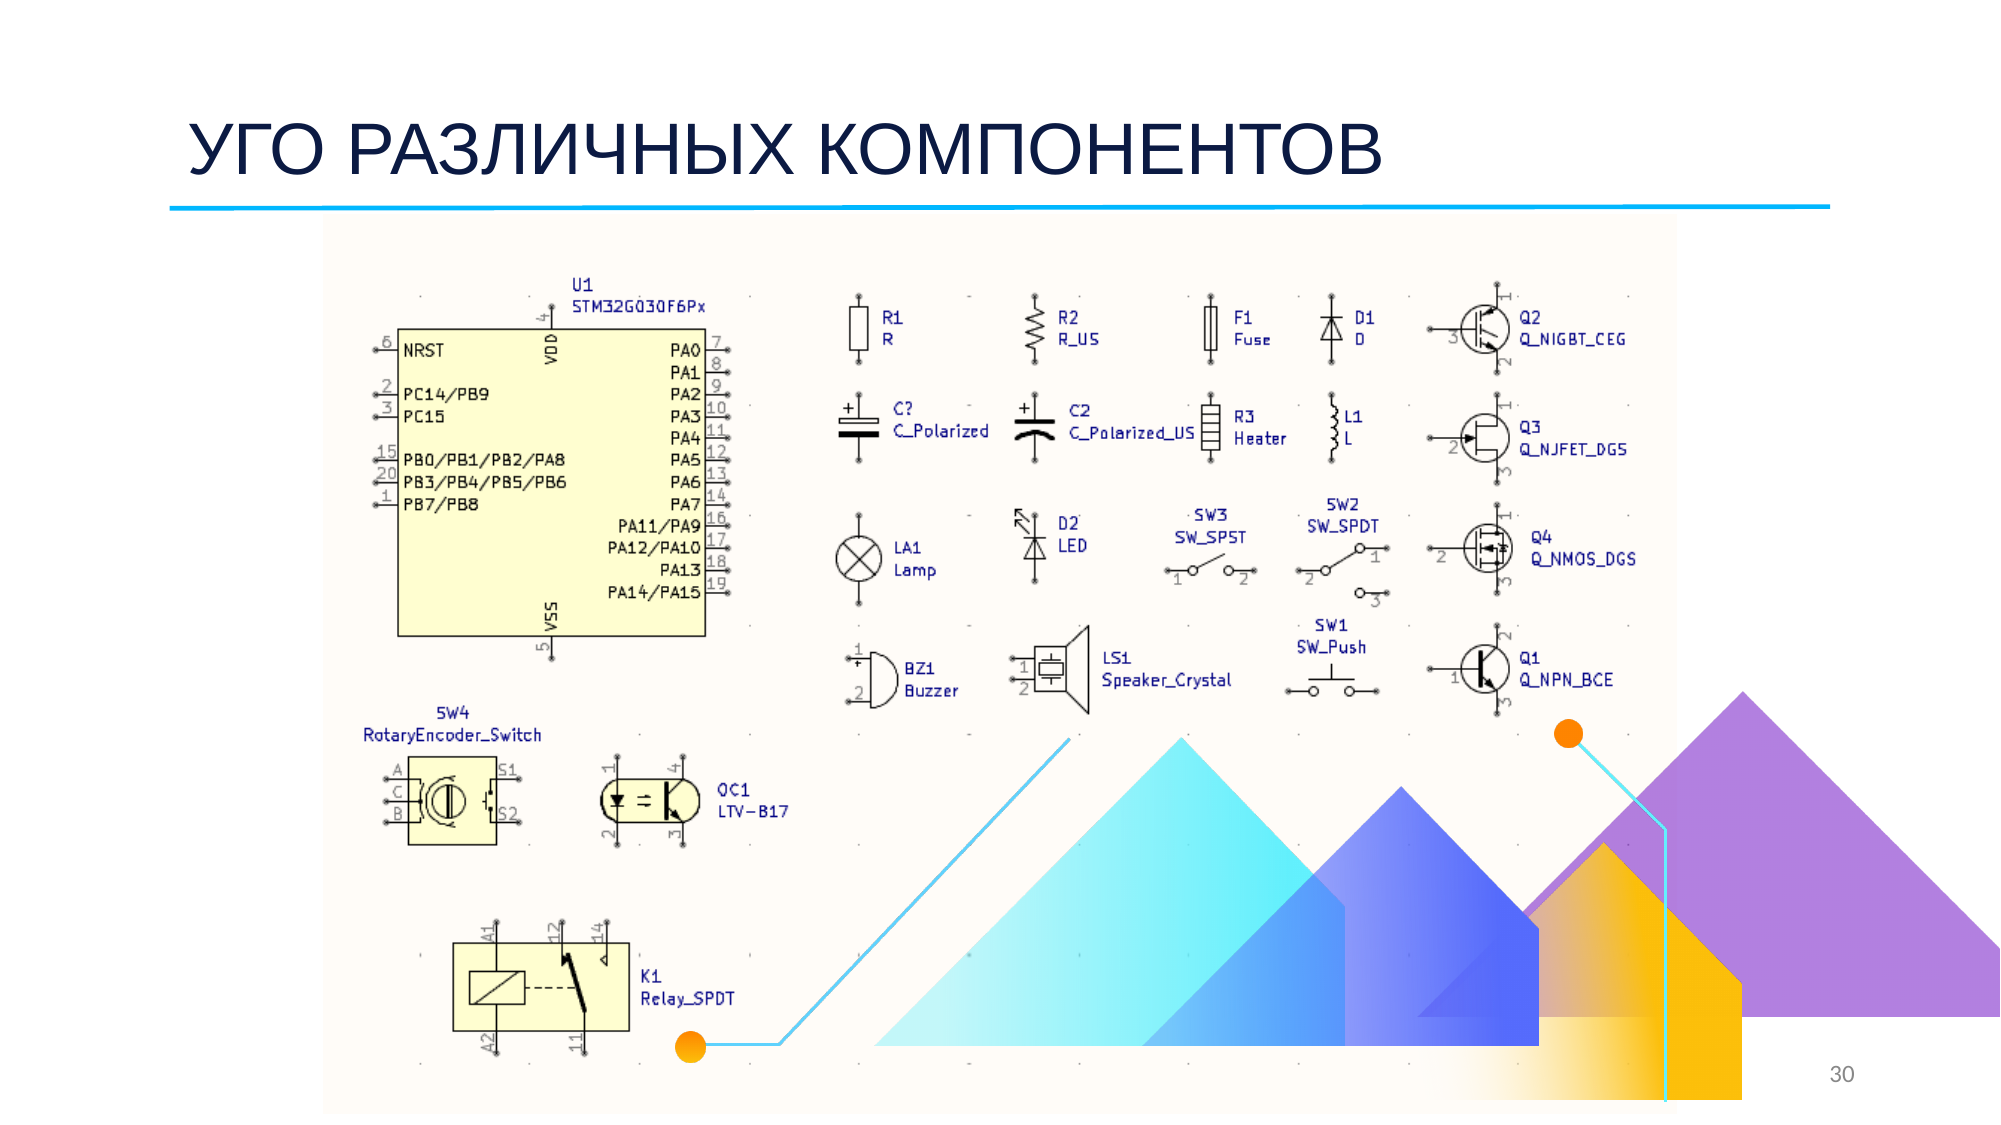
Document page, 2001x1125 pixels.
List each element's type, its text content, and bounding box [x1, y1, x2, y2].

text_box УГО РАЗЛИЧНЫХ КОМПОНЕНТОВ [180, 95, 1824, 207]
slide_number 30 [1819, 1051, 1863, 1094]
picture [323, 214, 2000, 1115]
